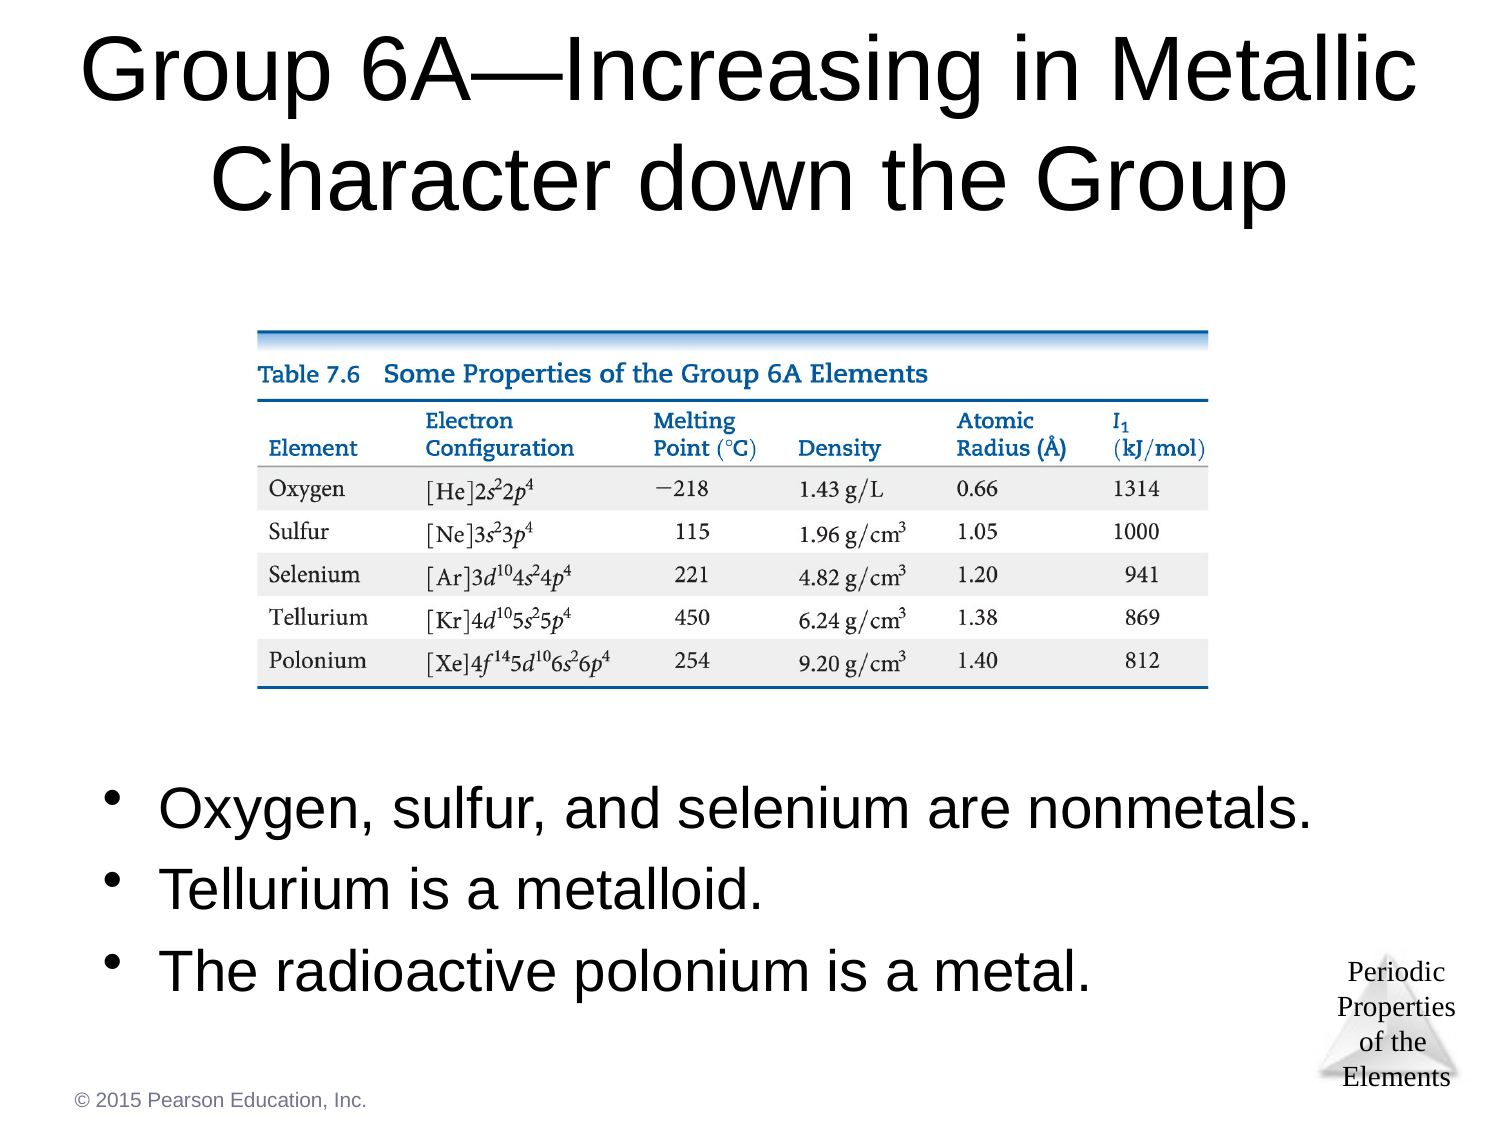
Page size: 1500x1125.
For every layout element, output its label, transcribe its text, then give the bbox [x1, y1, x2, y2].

title Group 6A—Increasing in Metallic Character down the Group [0, 12, 1500, 225]
picture [1275, 899, 1500, 1125]
list Oxygen, sulfur, and selenium are nonmetals. Tellurium is a metalloid. The radioactive polonium is a metal. [87, 762, 1363, 1025]
picture [249, 322, 1216, 693]
picture [1366, 1003, 1373, 1015]
